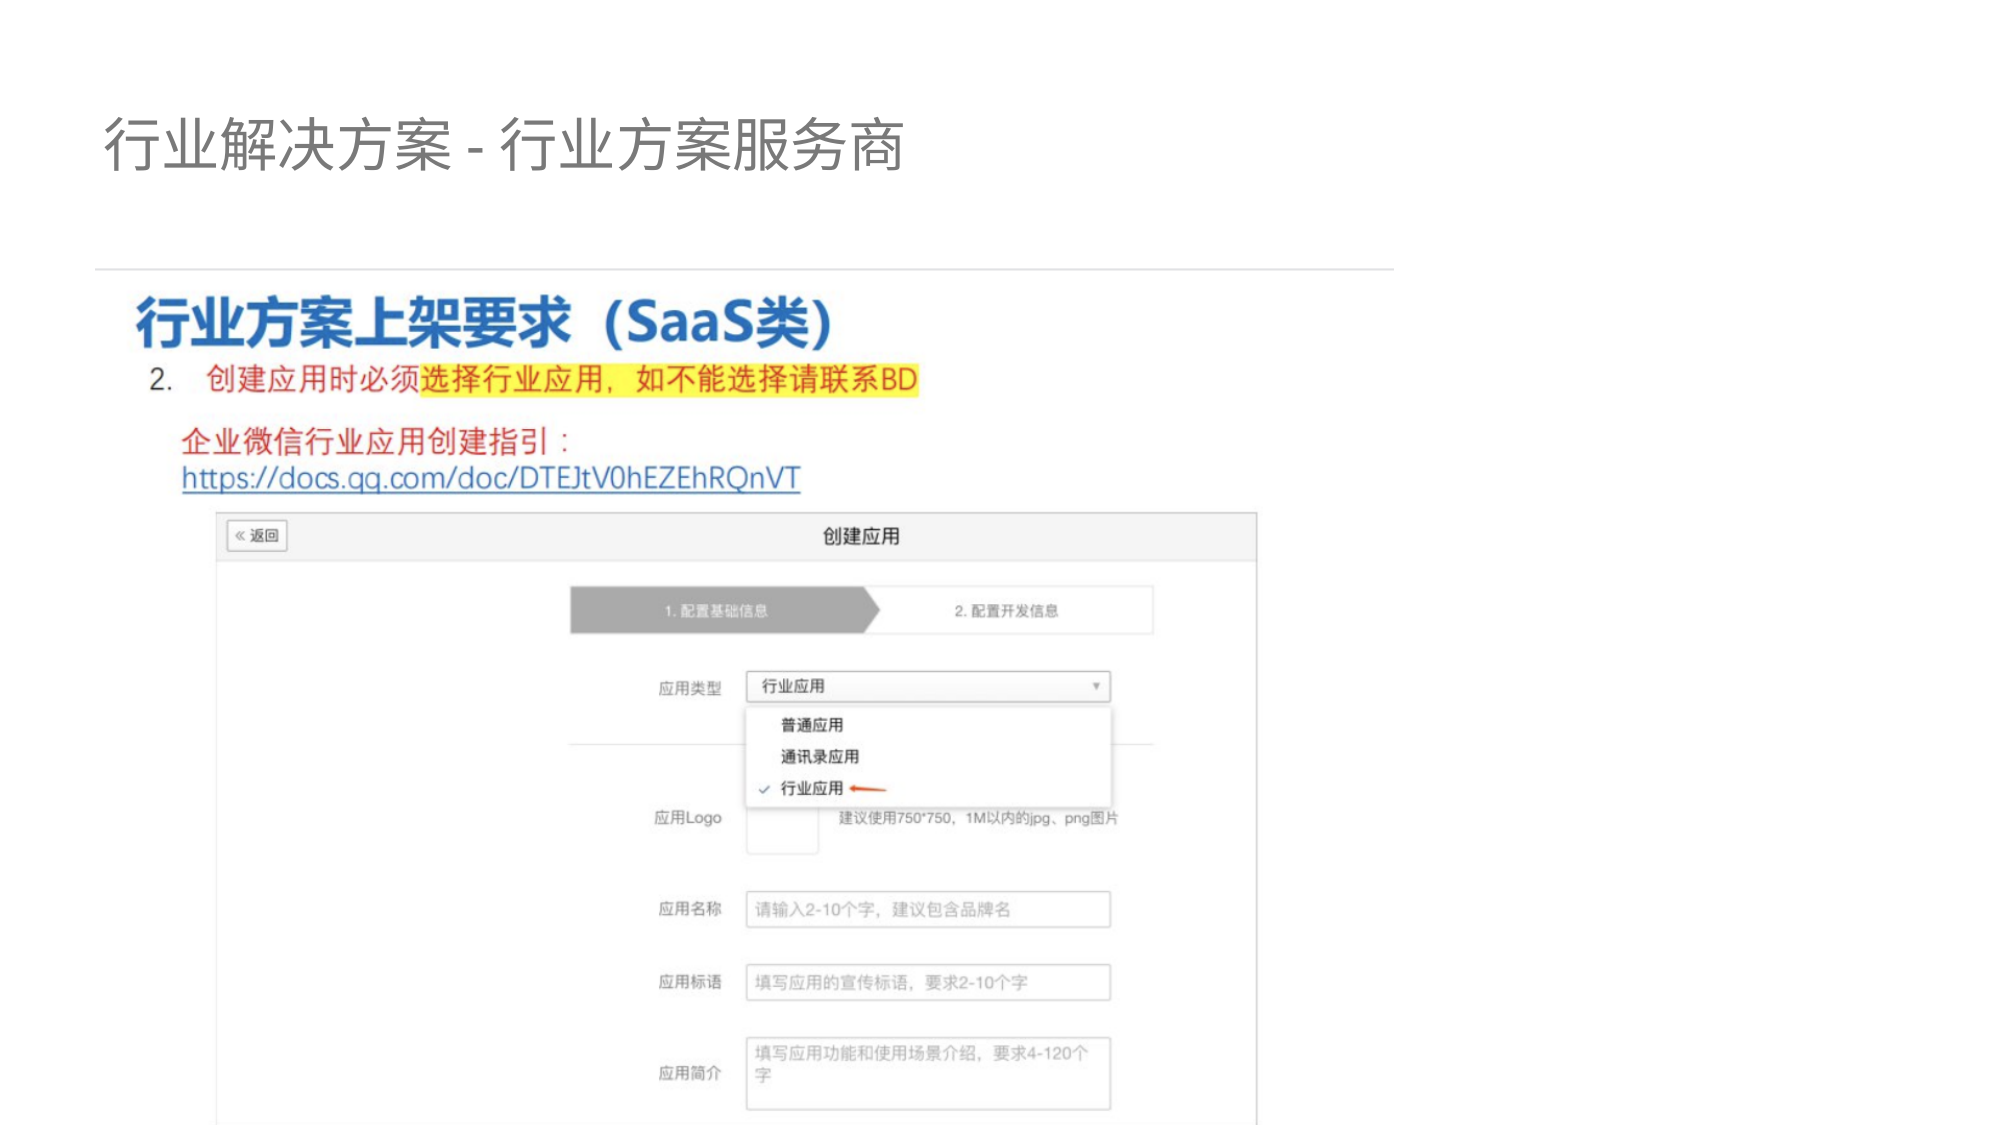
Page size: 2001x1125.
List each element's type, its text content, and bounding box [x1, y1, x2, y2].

text_box 行业解决方案-行业方案服务商 [95, 100, 1797, 186]
picture [95, 257, 1395, 1125]
